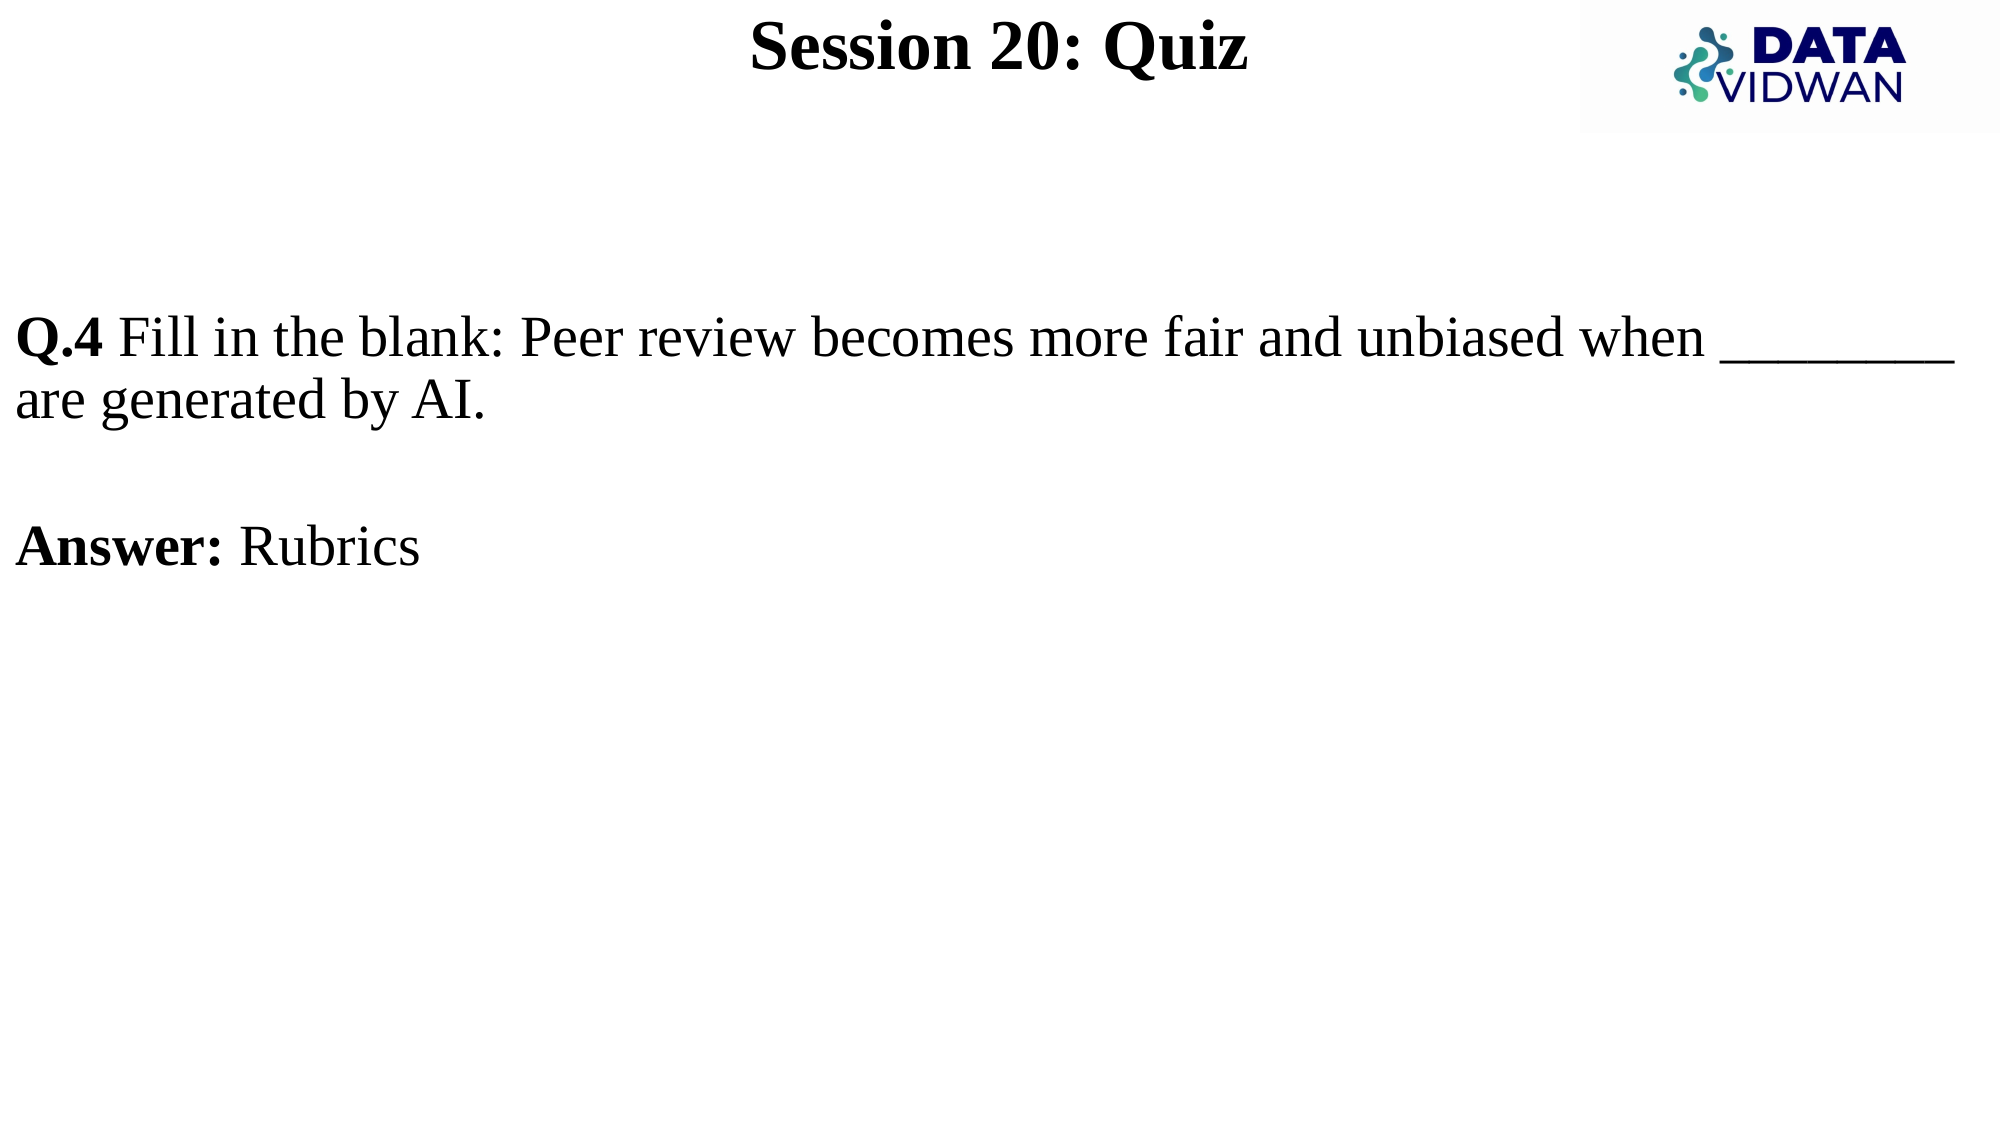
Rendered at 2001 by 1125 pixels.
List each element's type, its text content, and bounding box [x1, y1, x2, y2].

list Q.4 Fill in the blank: Peer review becomes more fair and unbiased when ________ are generated by AI. Answer: Rubrics [0, 123, 2000, 1125]
picture [1580, 0, 2000, 123]
title Session 20: Quiz [137, 0, 1863, 93]
